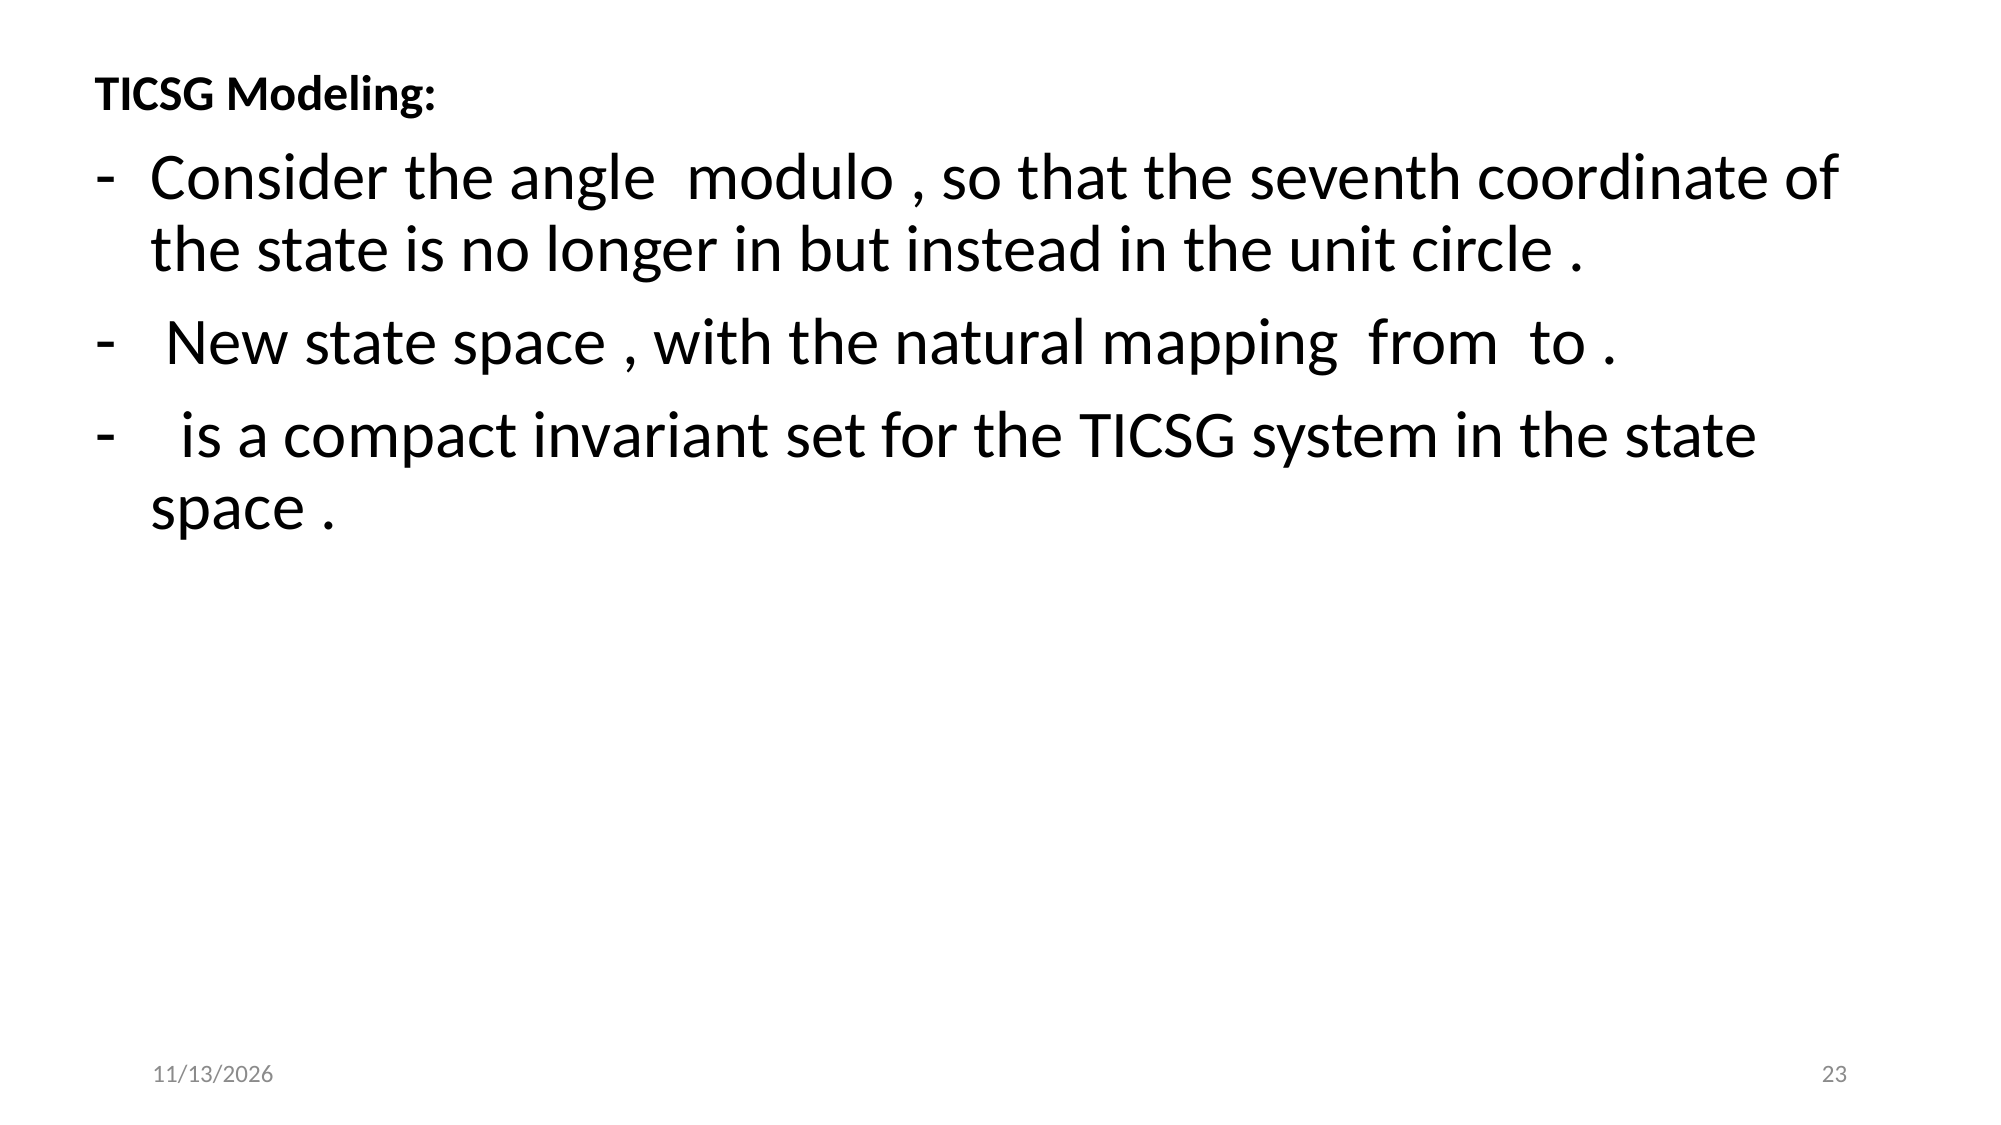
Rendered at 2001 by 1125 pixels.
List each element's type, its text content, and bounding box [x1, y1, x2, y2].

slide_number 23 [1412, 1042, 1863, 1103]
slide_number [137, 1042, 588, 1103]
